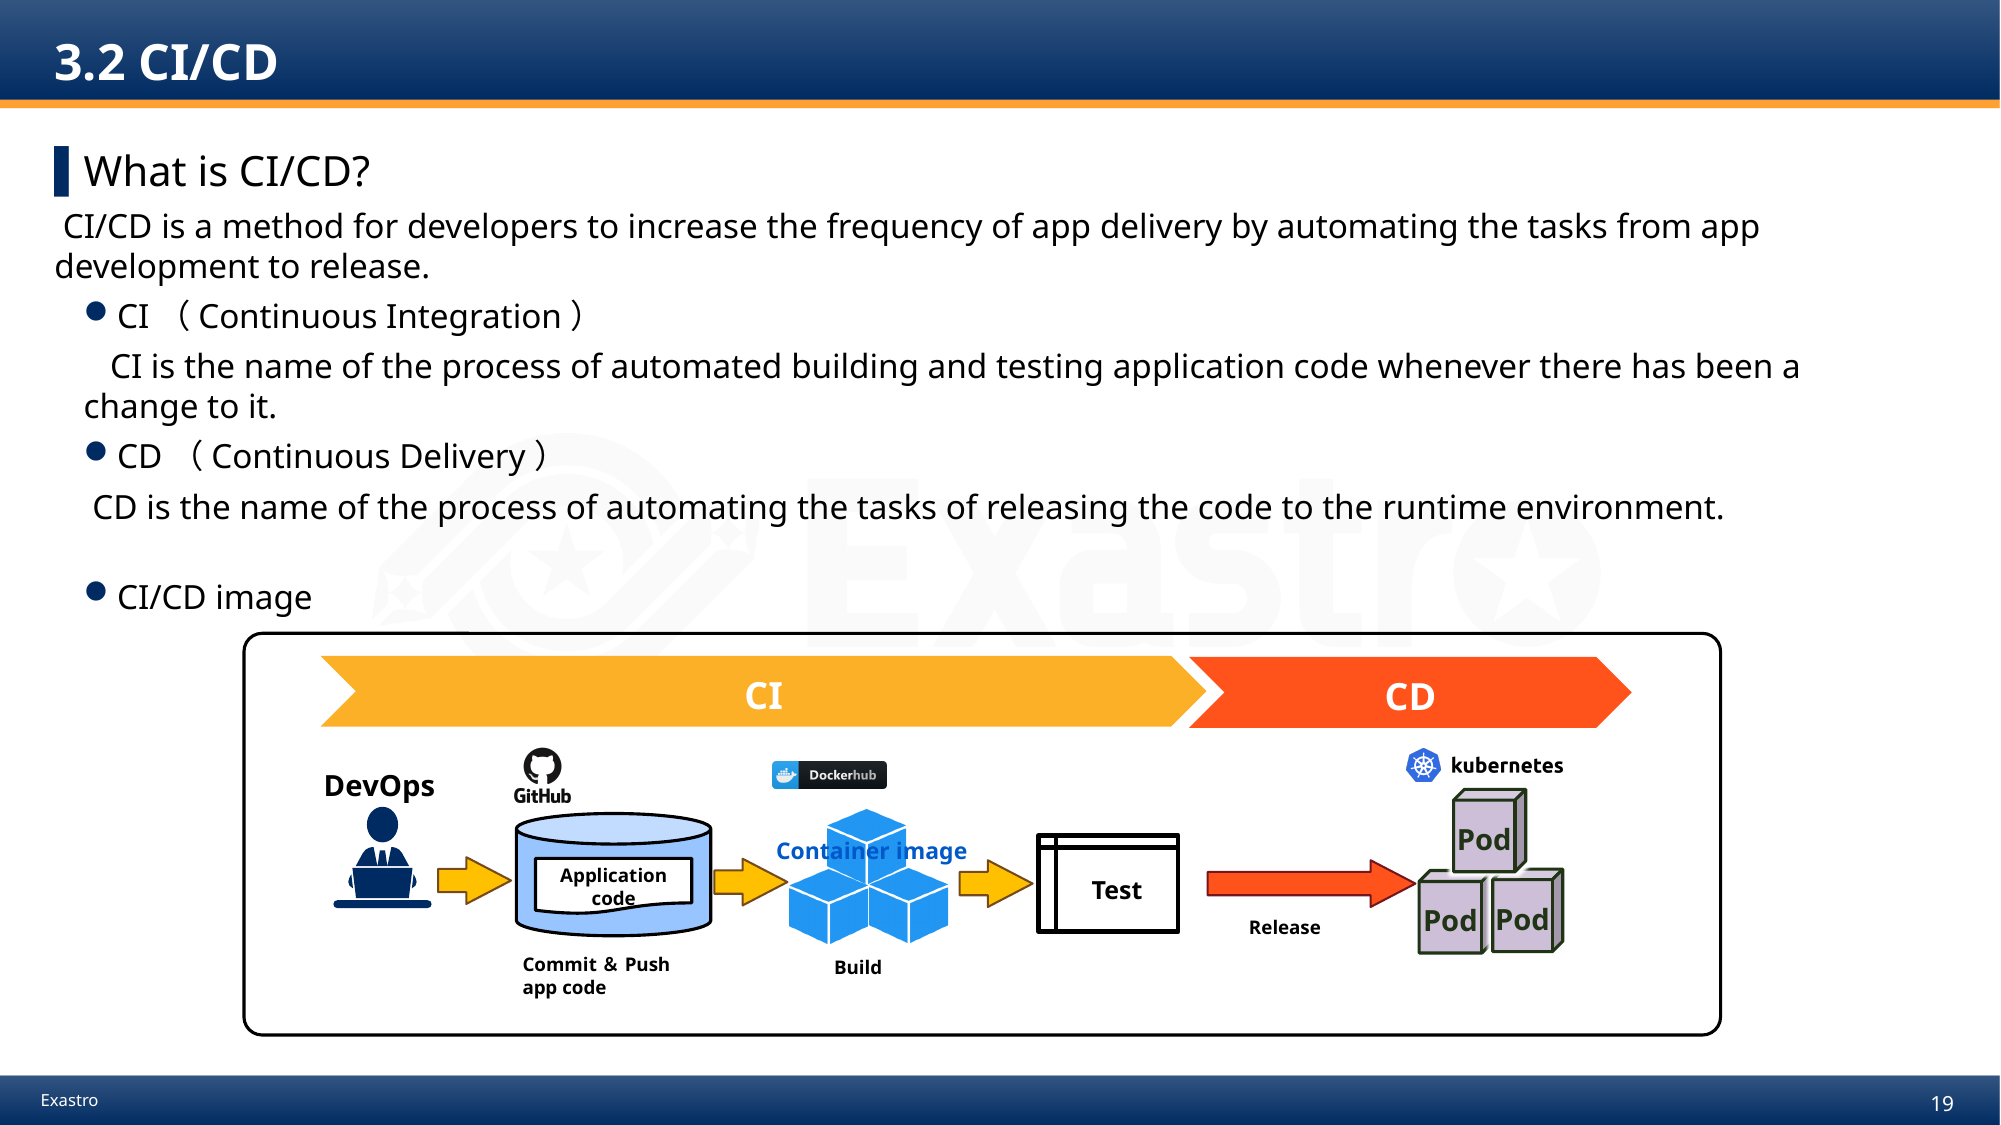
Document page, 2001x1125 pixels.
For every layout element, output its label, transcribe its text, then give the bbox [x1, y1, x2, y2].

picture [0, 0, 2000, 1125]
list What is CI/CD? CI/CD is a method for developers to increase the frequency of app delivery by automating the tasks from app development to release. CI（Continuous Integration） CI is the name of the process of automated building and testing application code whenever there has been a change to it. CD（Continuous Delivery） CD is the name of the process of automating the tasks of releasing the code to the runtime environment. CI/CD image [39, 137, 1922, 1071]
text_box [243, 633, 1721, 1036]
title 3.2 CI/CD [39, 18, 1961, 96]
